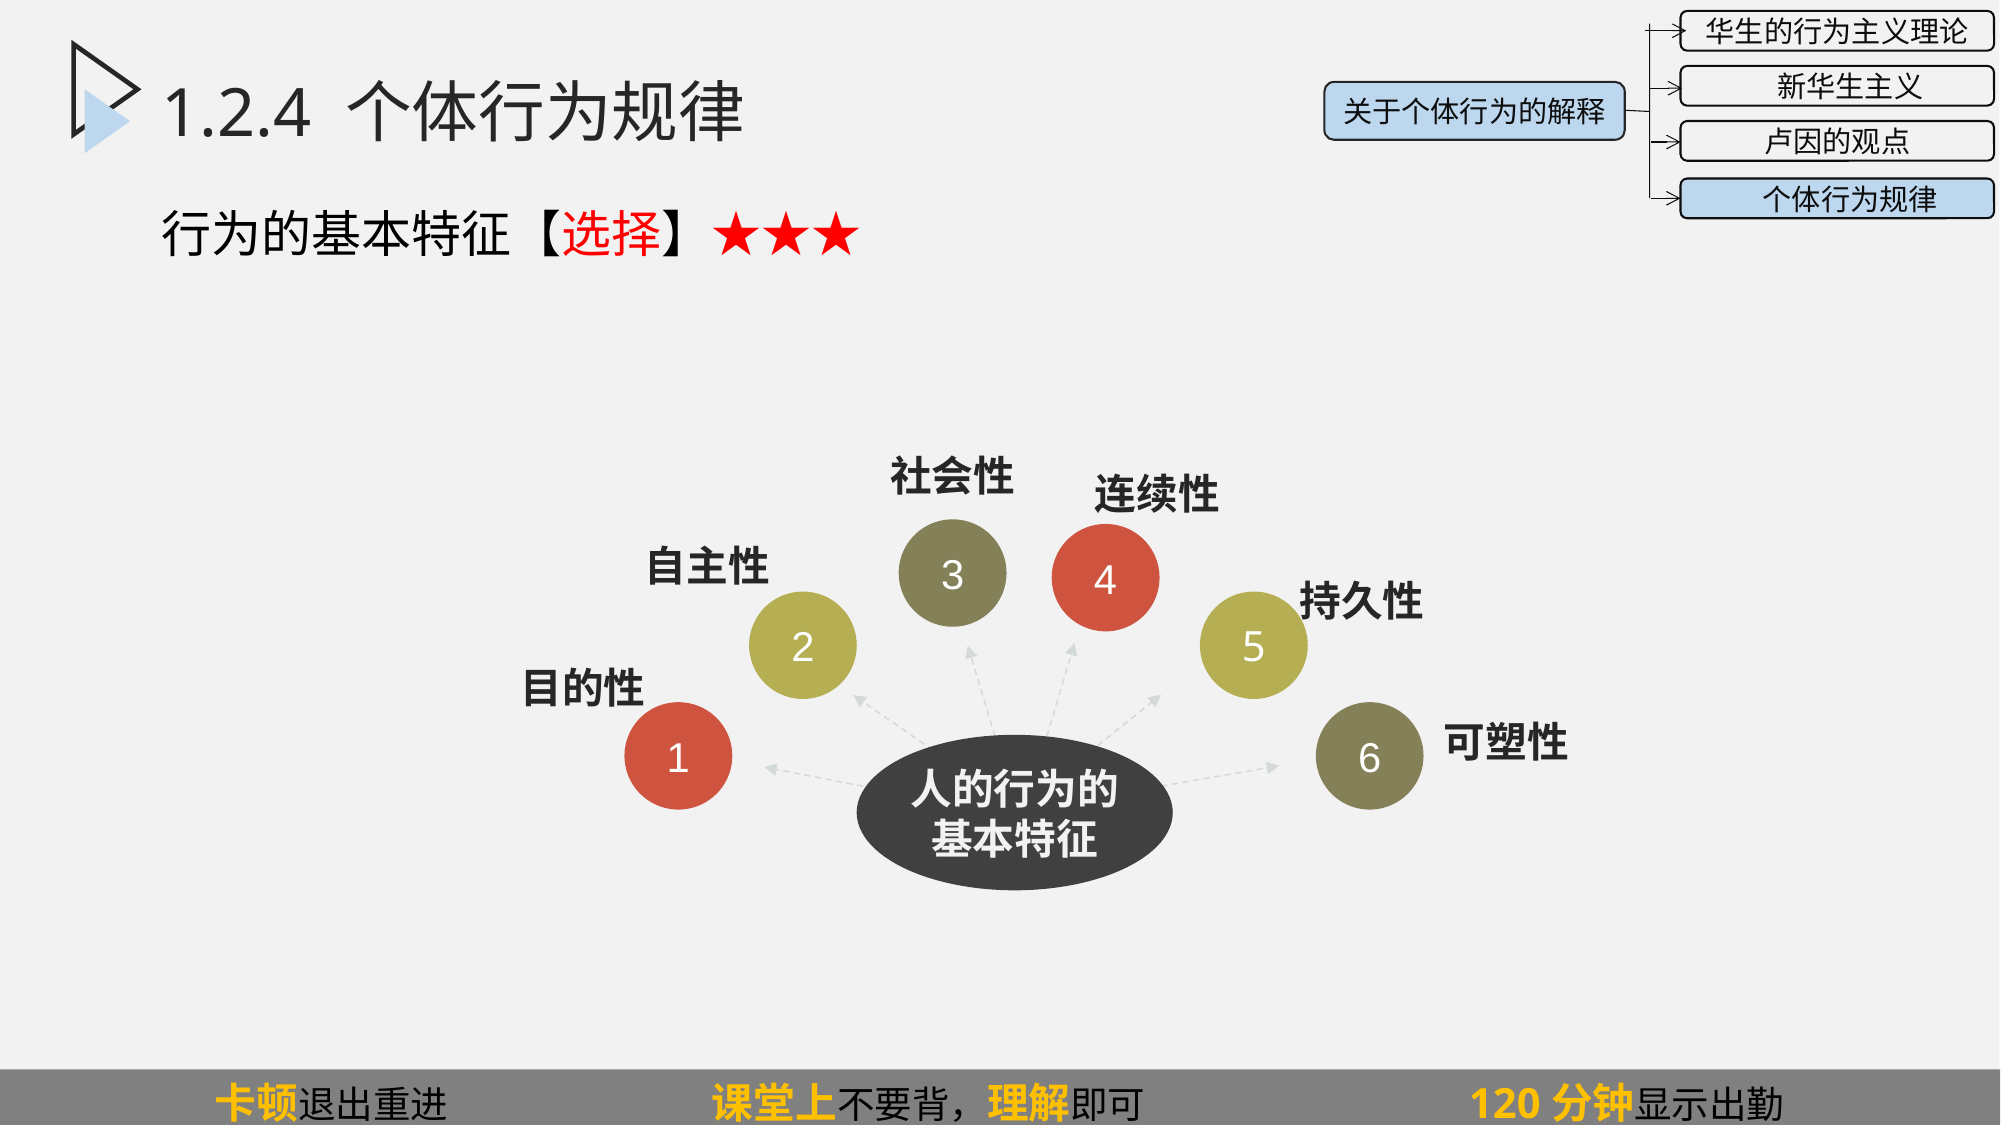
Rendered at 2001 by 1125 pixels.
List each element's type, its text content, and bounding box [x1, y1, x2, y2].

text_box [1324, 10, 1994, 219]
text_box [500, 427, 1589, 891]
list 行为的基本特征【选择】★★★ [146, 203, 1872, 1079]
title 1.2.4 个体行为规律 [146, 62, 1324, 203]
text_box 1.2.4.1行为概述 [0, 0, 162, 66]
